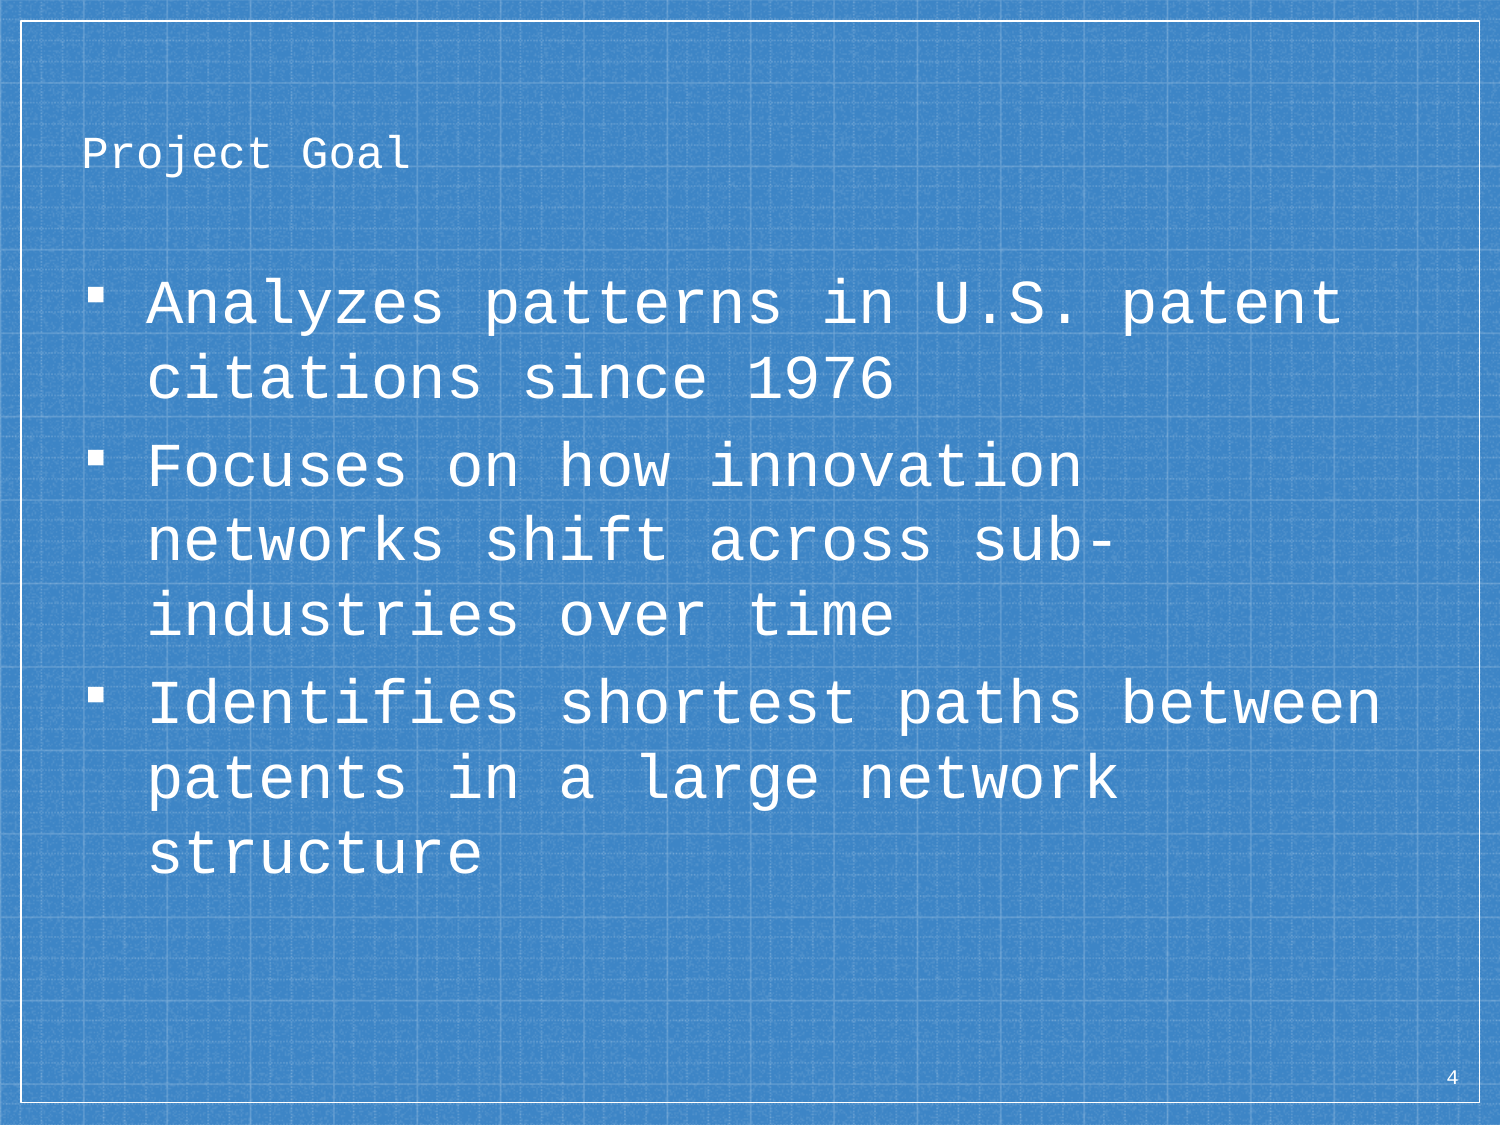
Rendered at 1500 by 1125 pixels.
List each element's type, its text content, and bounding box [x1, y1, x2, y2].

list Analyzes patterns in U.S. patent citations since 1976 Focuses on how innovation networks shift across sub-industries over time Identifies shortest paths between patents in a large network structure [56, 246, 1417, 1042]
picture [0, 0, 1500, 1125]
slide_number 4 [1398, 1048, 1474, 1113]
title Project Goal [66, 108, 1417, 199]
